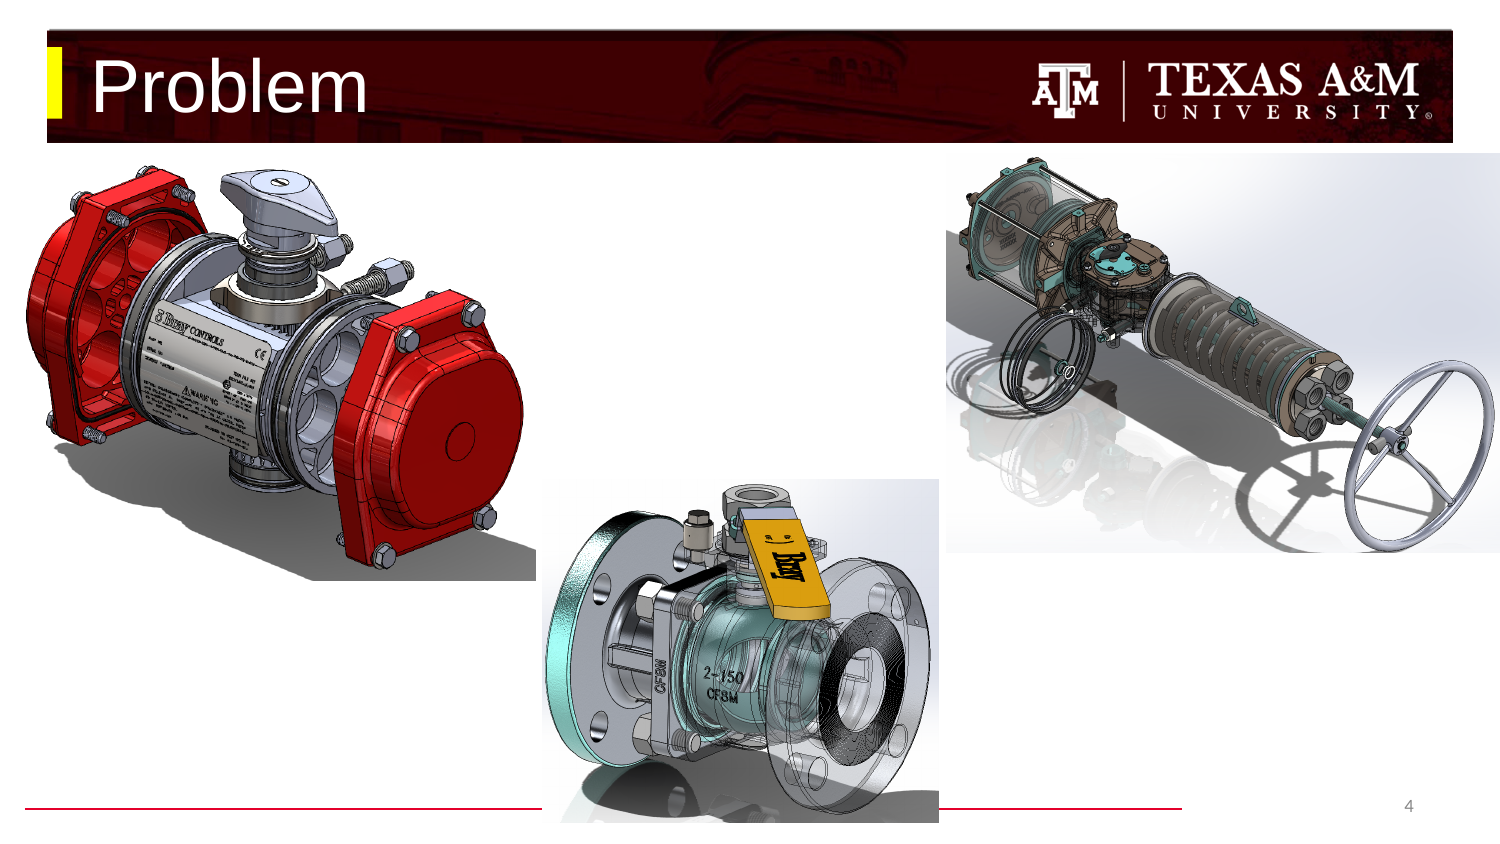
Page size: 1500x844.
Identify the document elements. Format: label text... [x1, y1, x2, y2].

picture [1025, 28, 1453, 143]
slide_number ‹#› [1074, 782, 1425, 827]
picture [945, 152, 1500, 553]
title Problem [79, 12, 1025, 154]
picture [47, 28, 79, 143]
picture [0, 152, 536, 581]
picture [541, 478, 940, 824]
